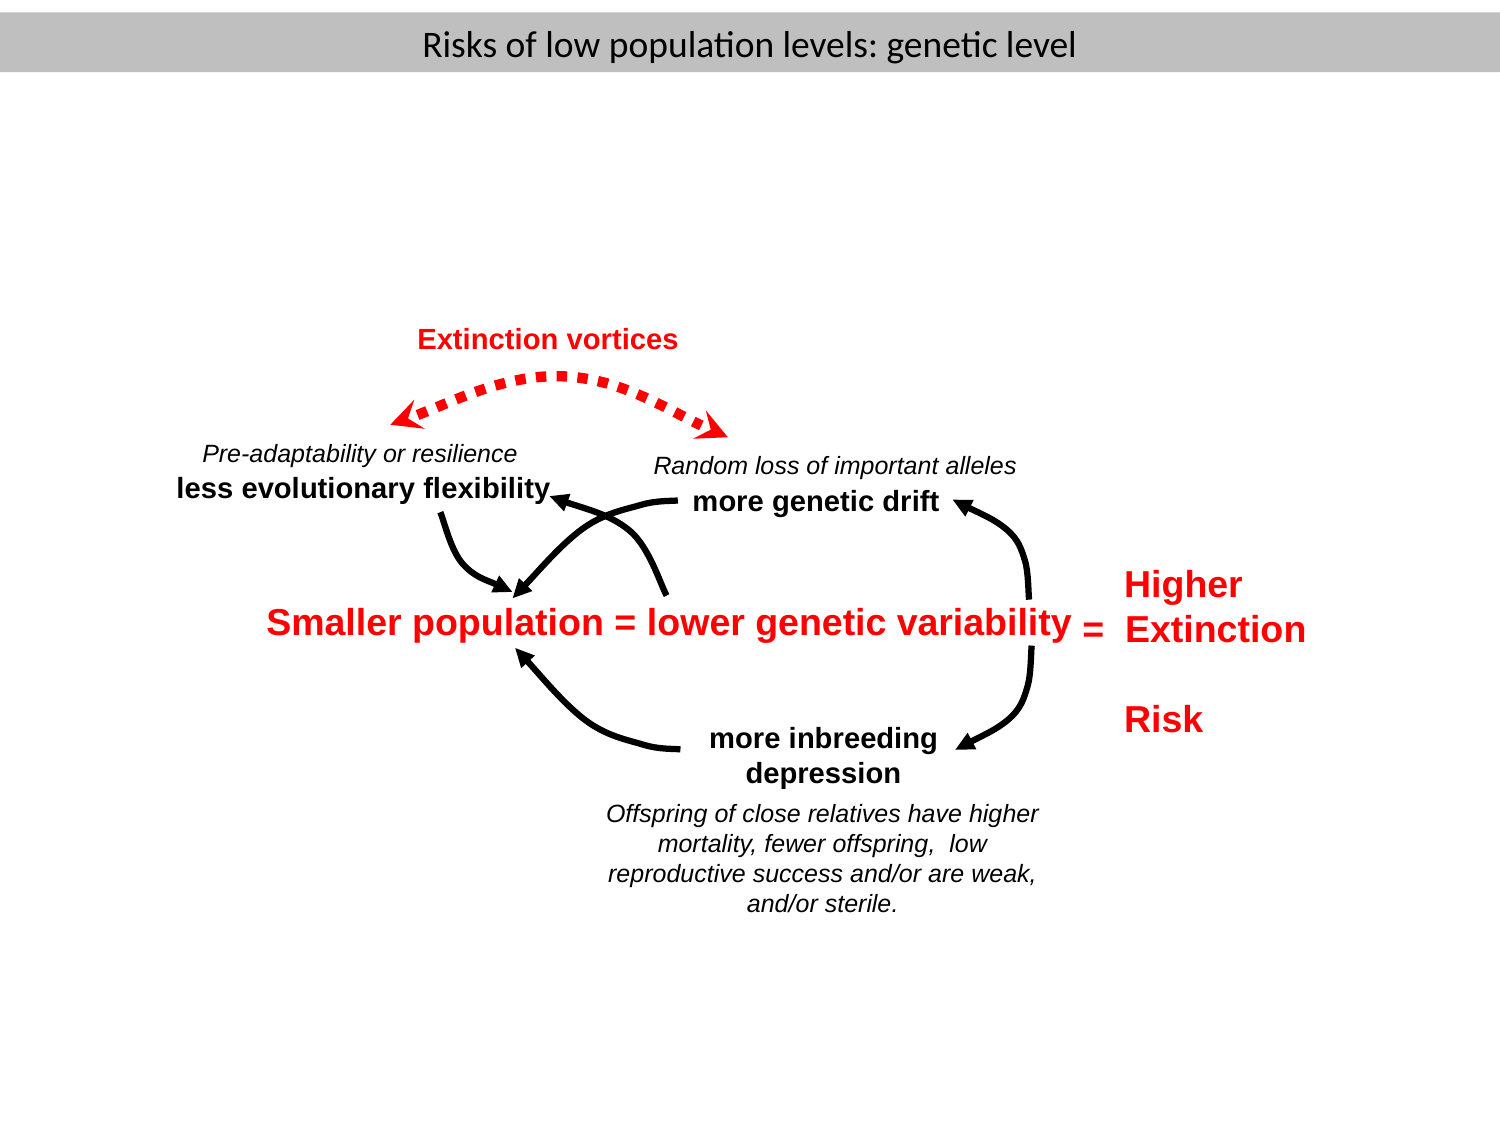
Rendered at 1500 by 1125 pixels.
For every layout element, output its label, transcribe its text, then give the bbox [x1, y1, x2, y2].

text_box Offspring of close relatives have higher mortality, fewer offspring, low reproductive success and/or are weak, and/or sterile. [590, 789, 1056, 925]
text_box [390, 312, 729, 438]
text_box Random loss of important alleles [602, 442, 1068, 488]
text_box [677, 474, 1030, 600]
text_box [161, 461, 667, 596]
text_box [515, 648, 681, 750]
text_box Higher = Extinction Risk [1067, 552, 1343, 747]
text_box Smaller population = lower genetic variability [251, 590, 1067, 651]
text_box Pre-adaptability or resilience [127, 429, 593, 475]
text_box Risks of low population levels: genetic level [0, 12, 1500, 73]
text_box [693, 645, 1032, 798]
